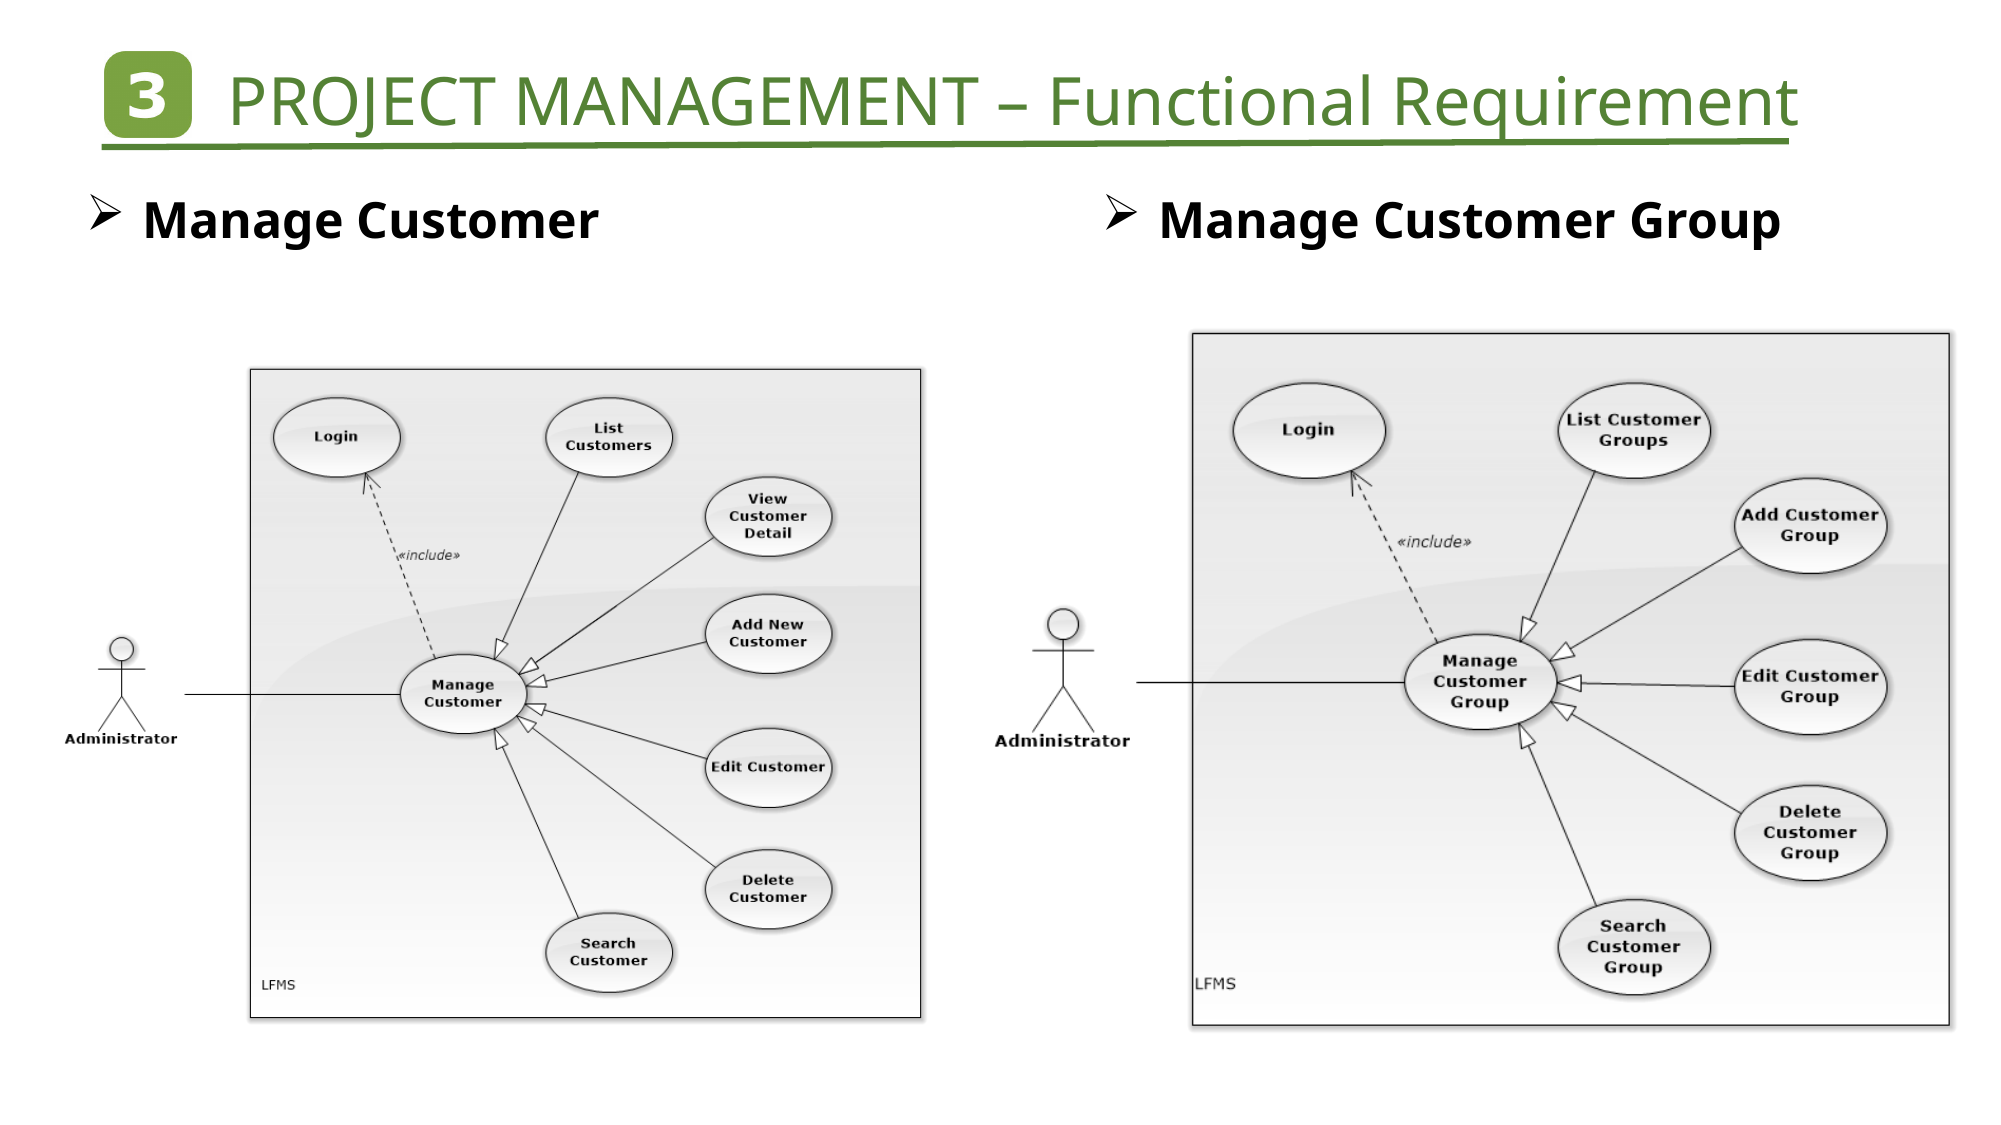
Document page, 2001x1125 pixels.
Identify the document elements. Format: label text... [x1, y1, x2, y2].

text_box Manage Customer Group [1087, 180, 1798, 256]
picture [970, 314, 1969, 1045]
picture [42, 354, 937, 1035]
picture [104, 51, 192, 138]
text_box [101, 141, 1789, 148]
text_box PROJECT MANAGEMENT – Functional Requirement [213, 51, 1816, 146]
text_box Manage Customer [71, 180, 615, 256]
